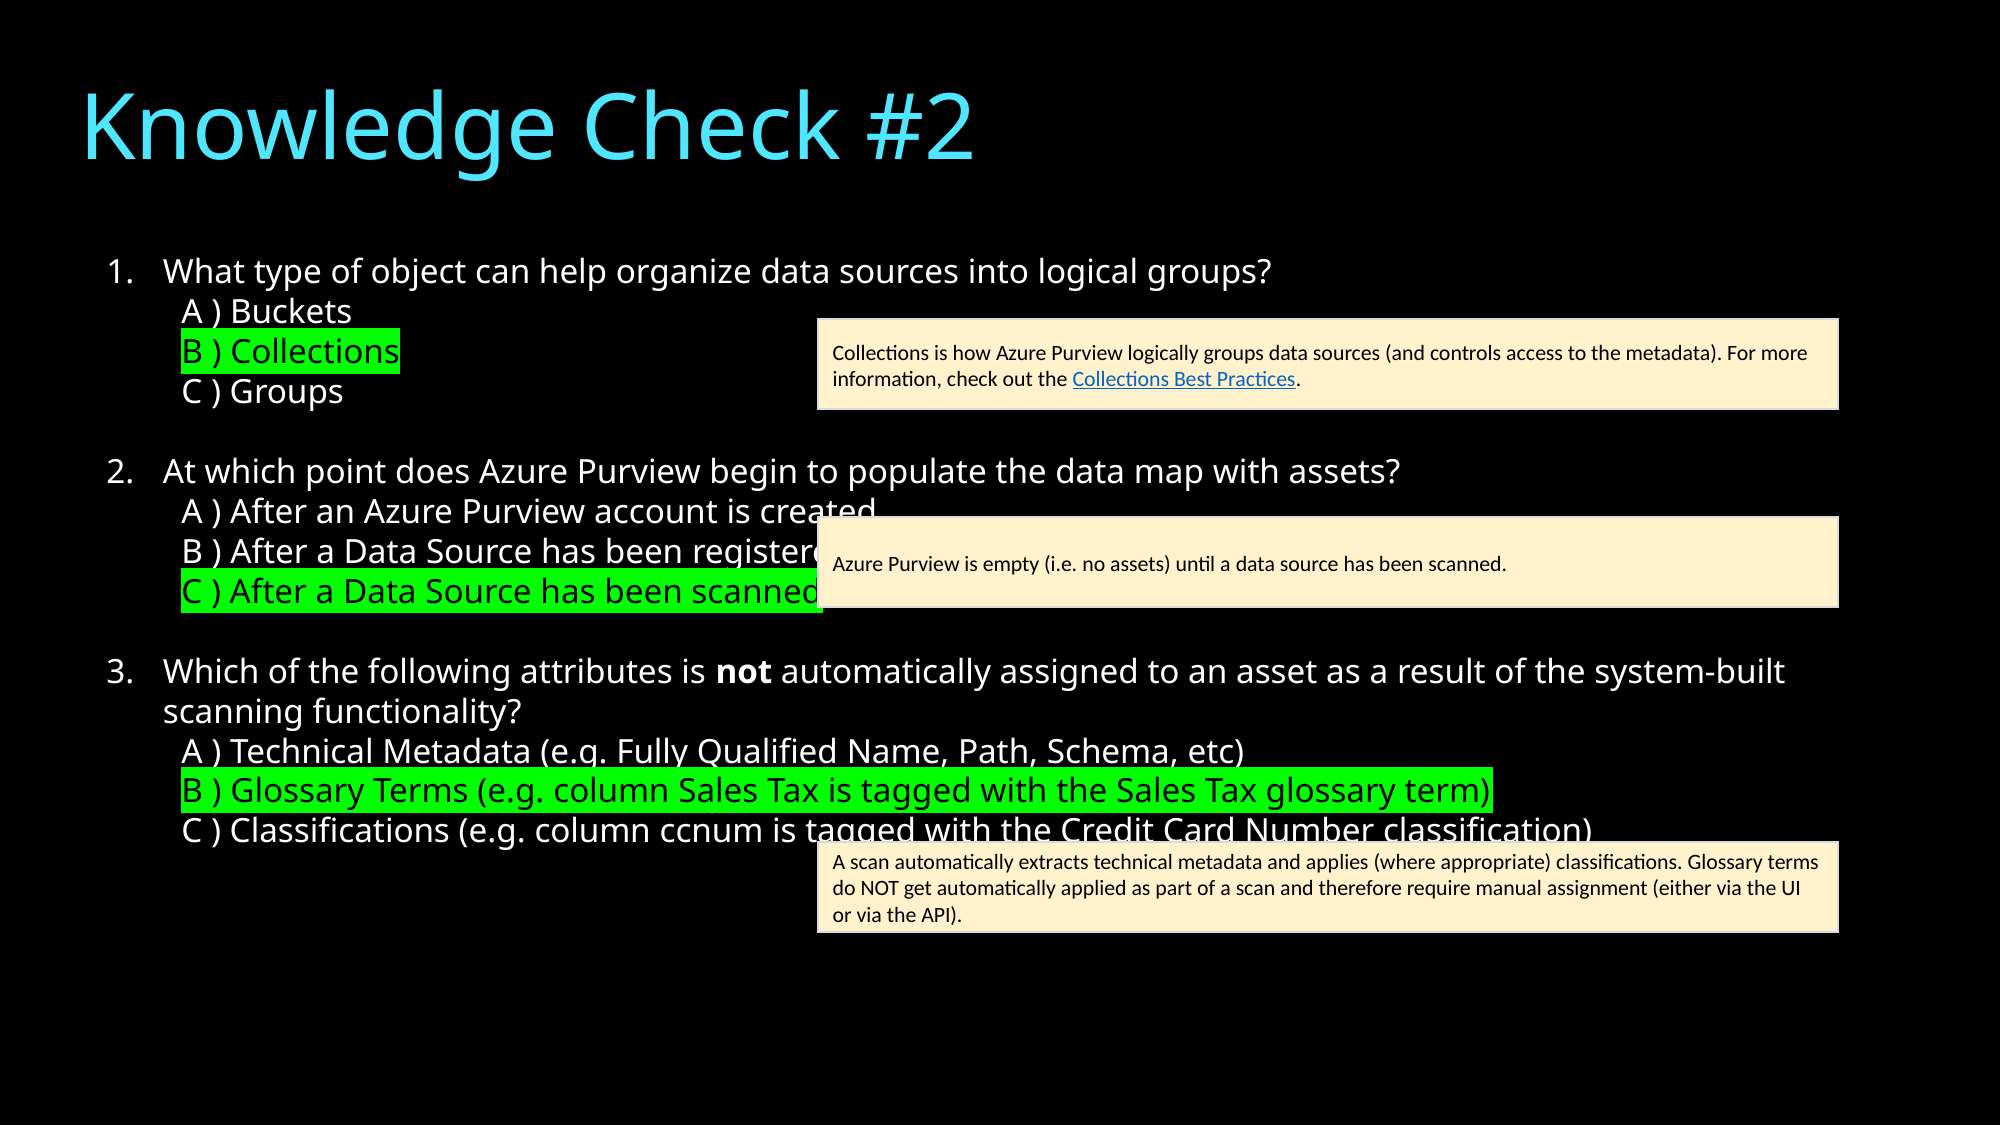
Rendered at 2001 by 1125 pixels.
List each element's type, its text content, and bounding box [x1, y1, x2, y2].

text_box Azure Purview is empty (i.e. no assets) until a data source has been scanned. [817, 516, 1839, 608]
text_box A scan automatically extracts technical metadata and applies (where appropriate) classifications. Glossary terms do NOT get automatically applied as part of a scan and therefore require manual assignment (either via the UI or via the API). [817, 841, 1839, 933]
title Knowledge Check #2 [64, 56, 1873, 203]
text_box What type of object can help organize data sources into logical groups? A ) Buckets B ) Collections C ) Groups At which point does Azure Purview begin to populate the data map with assets? A ) After an Azure Purview account is created B ) After a Data Source has been registered C ) After a Data Source has been scanned Which of the following attributes is not automatically assigned to an asset as a result of the system-built scanning functionality? A ) Technical Metadata (e.g. Fully Qualified Name, Path, Schema, etc) B ) Glossary Terms (e.g. column Sales Tax is tagged with the Sales Tax glossary term) C ) Classifications (e.g. column ccnum is tagged with the Credit Card Number classification) [91, 243, 1929, 857]
text_box Collections is how Azure Purview logically groups data sources (and controls access to the metadata). For more information, check out the Collections Best Practices. [817, 318, 1839, 410]
